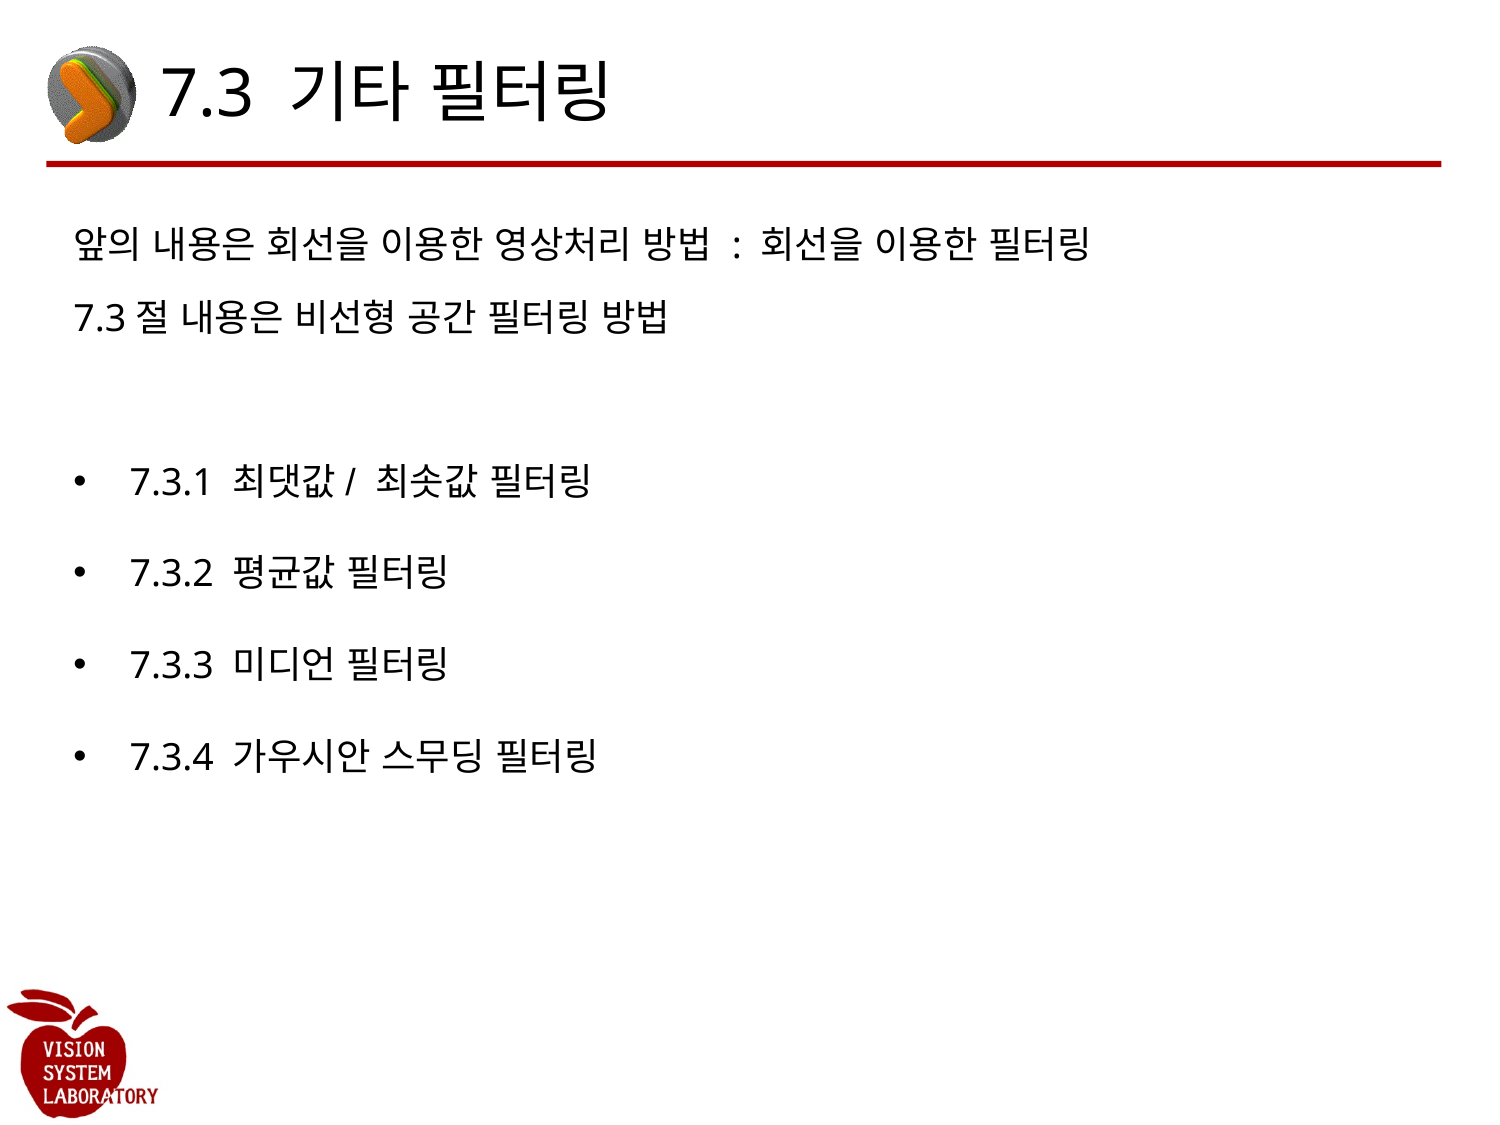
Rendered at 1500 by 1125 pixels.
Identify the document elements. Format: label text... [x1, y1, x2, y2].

title 7.3 기타 필터링 [145, 42, 1424, 135]
list 앞의 내용은 회선을 이용한 영상처리 방법 : 회선을 이용한 필터링 7.3절 내용은 비선형 공간 필터링 방법 7.3.1 최댓값/ 최솟값 필터링 7.3.2 평균값 필터링 7.3.3 미디언 필터링 7.3.4 가우시안 스무딩 필터링 [58, 210, 1442, 973]
picture [3, 980, 173, 1121]
picture [0, 10, 195, 188]
